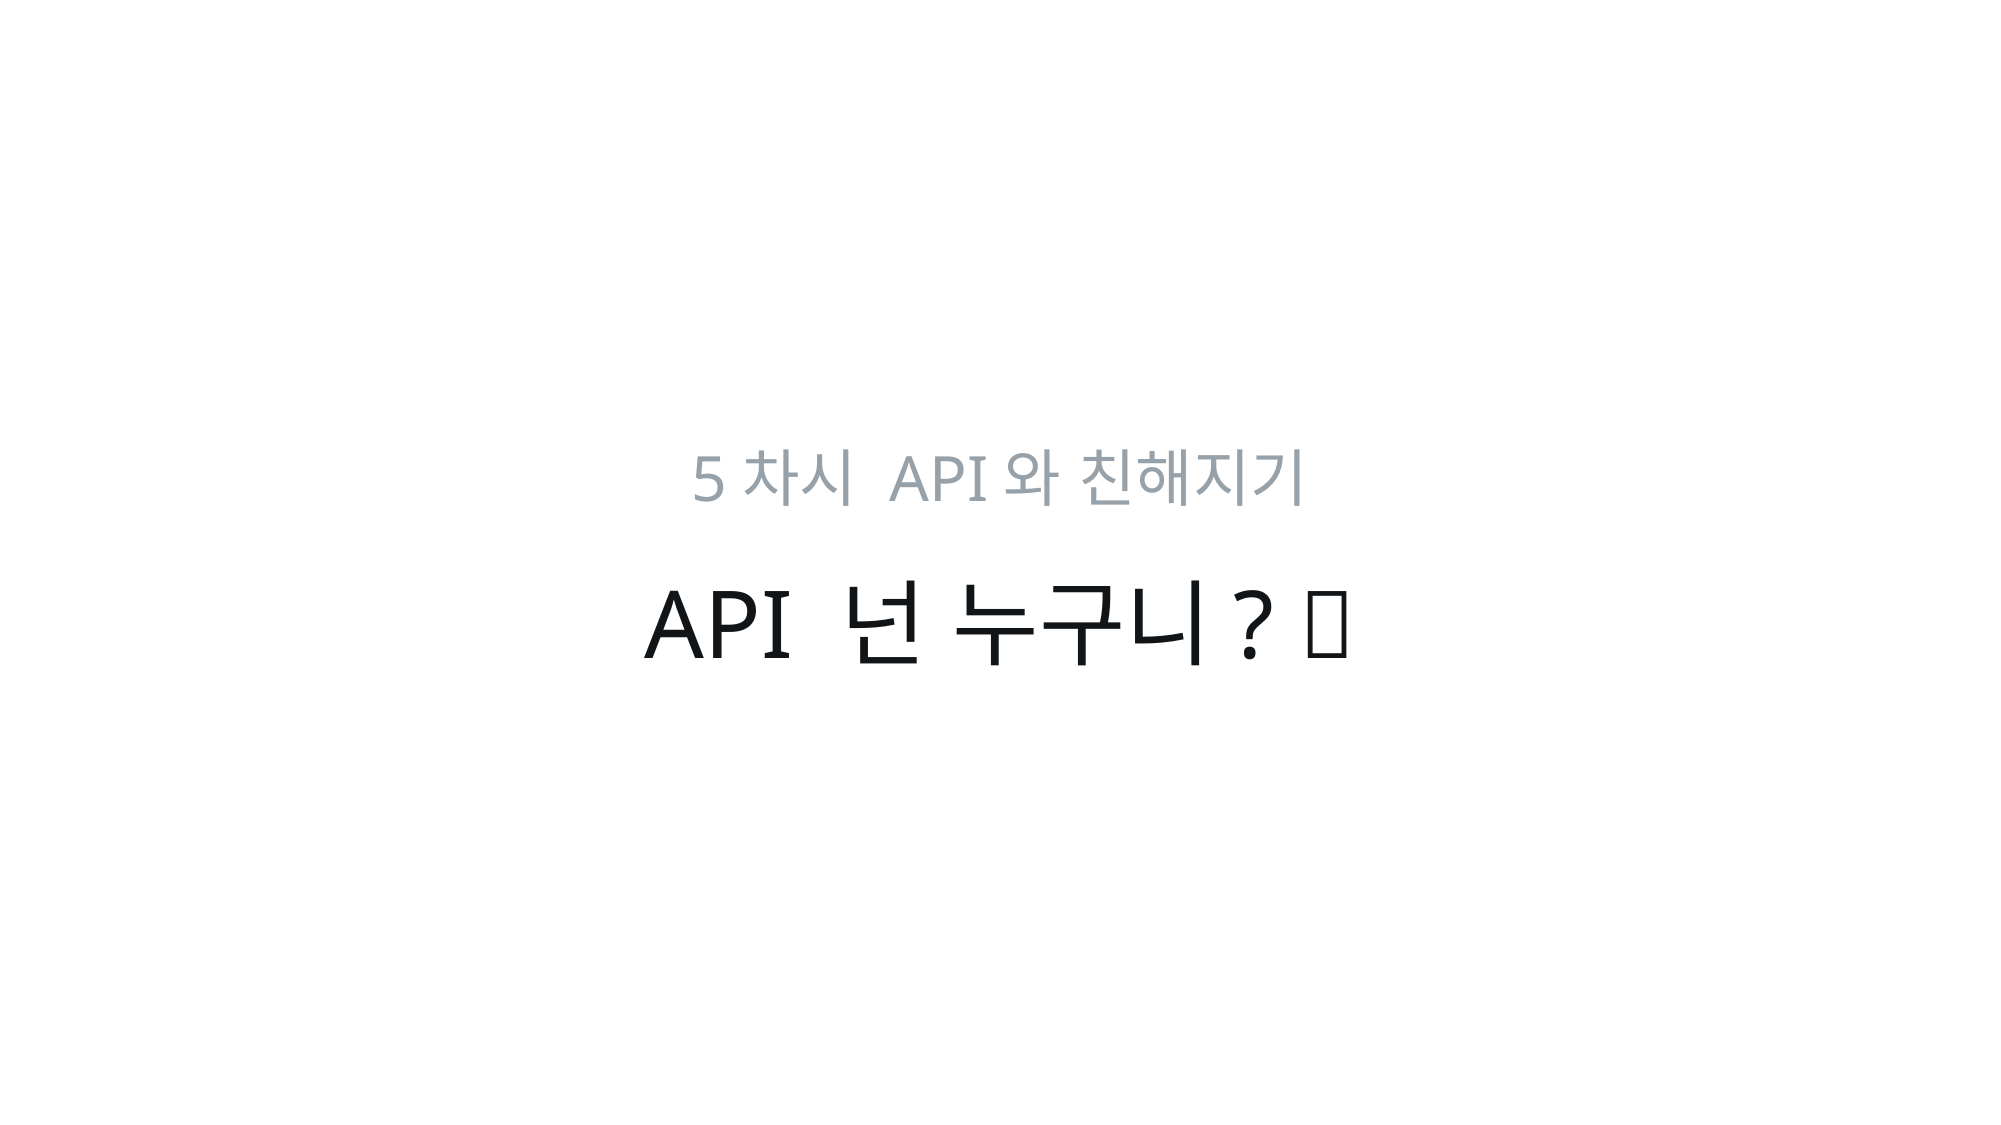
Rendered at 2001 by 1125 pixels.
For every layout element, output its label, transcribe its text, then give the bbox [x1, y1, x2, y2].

text_box API 넌 누구니? 👋 [317, 538, 1683, 682]
text_box 5차시 API와 친해지기 [491, 443, 1509, 520]
